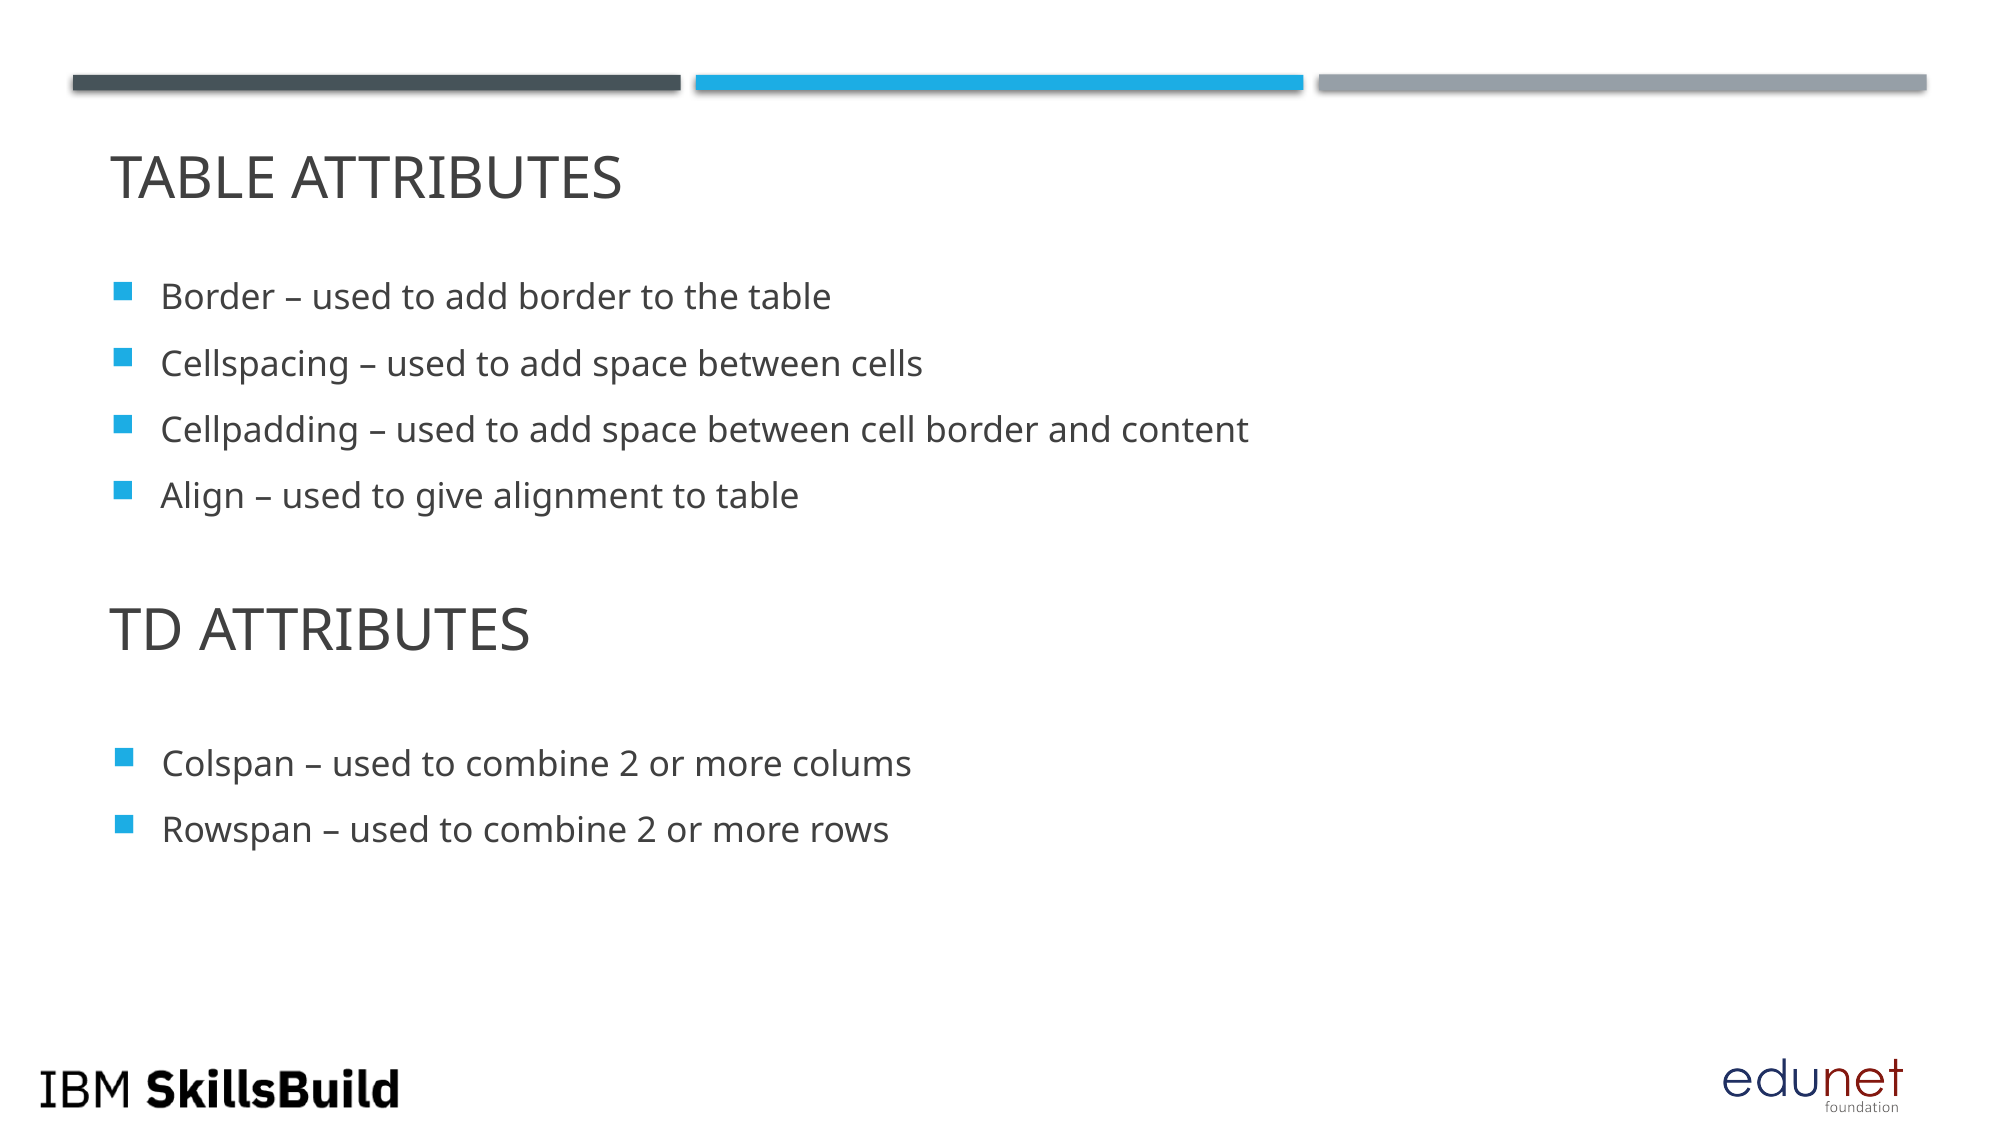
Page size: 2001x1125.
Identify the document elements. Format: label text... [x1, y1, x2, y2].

text_box Td Attributes [94, 566, 1904, 670]
picture [14, 1047, 419, 1125]
text_box Colspan – used to combine 2 or more colums Rowspan – used to combine 2 or more rows [96, 687, 1906, 899]
list Border – used to add border to the table Cellspacing – used to add space between cells Cellpadding – used to add space between cell border and content Align – used to give alignment to table [95, 218, 1905, 568]
title Table Attributes [95, 115, 1905, 218]
picture [1719, 1056, 1905, 1116]
